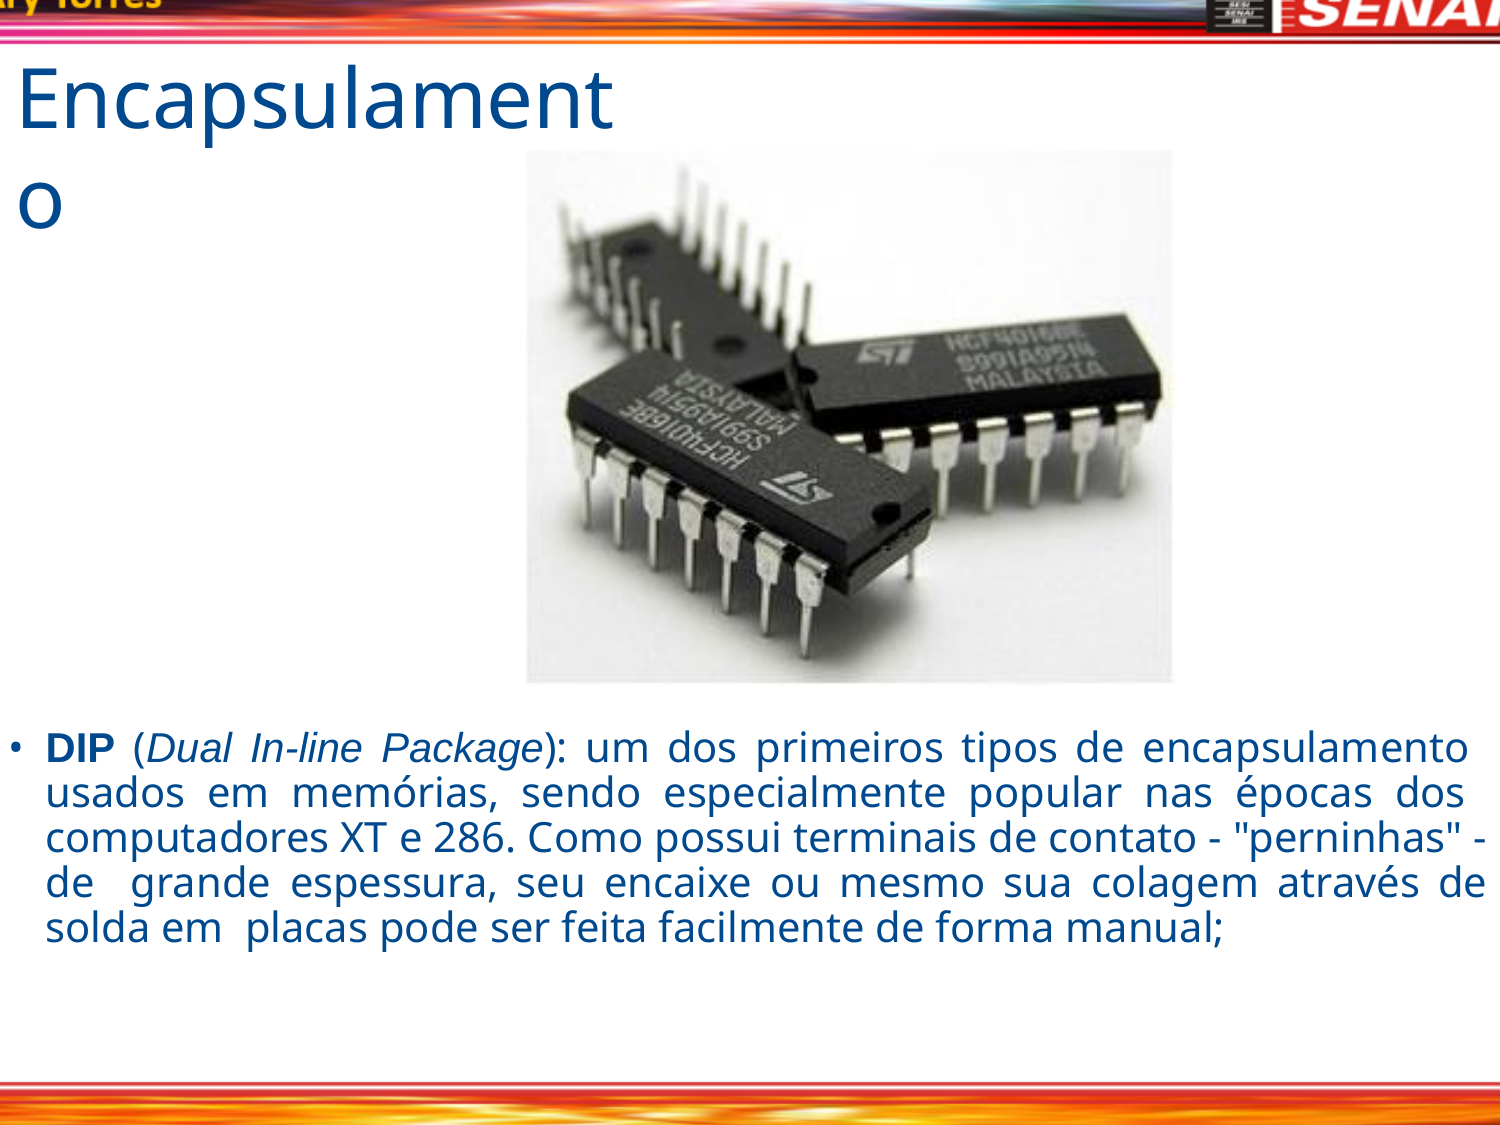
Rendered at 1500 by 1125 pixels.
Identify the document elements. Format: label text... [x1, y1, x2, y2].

picture [0, 0, 1500, 1125]
title Encapsulamento [12, 43, 638, 246]
text_box DIP (Dual In-line Package): um dos primeiros tipos de encapsulamento usados em memórias, sendo especialmente popular nas épocas dos computadores XT e 286. Como possui terminais de contato - "perninhas" - de grande espessura, seu encaixe ou mesmo sua colagem através de solda em placas pode ser feita facilmente de forma manual; [6, 719, 1488, 952]
